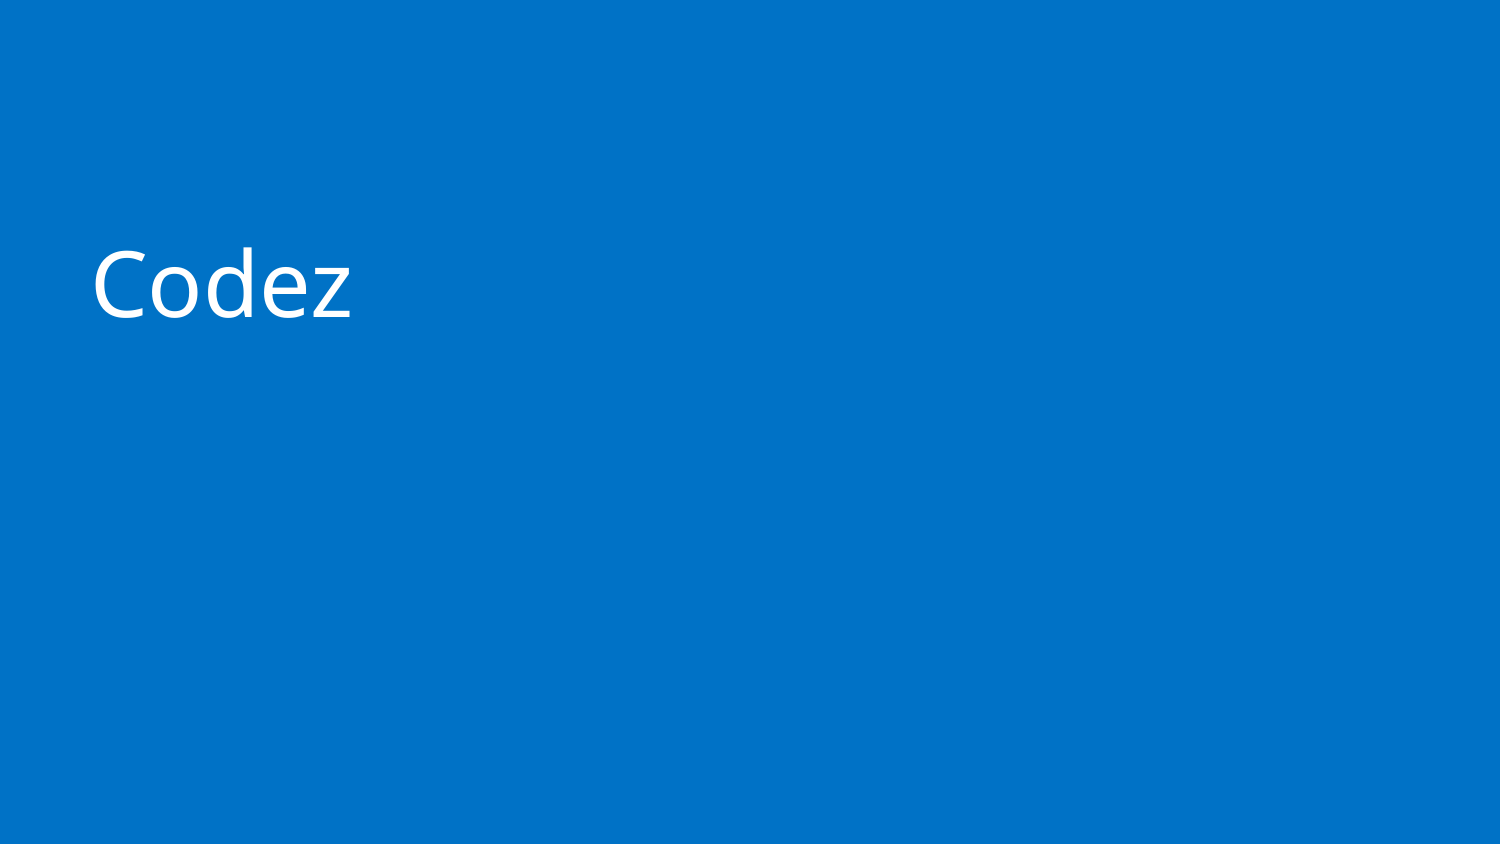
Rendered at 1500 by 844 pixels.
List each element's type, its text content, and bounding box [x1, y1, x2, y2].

title Codez [75, 210, 1425, 351]
